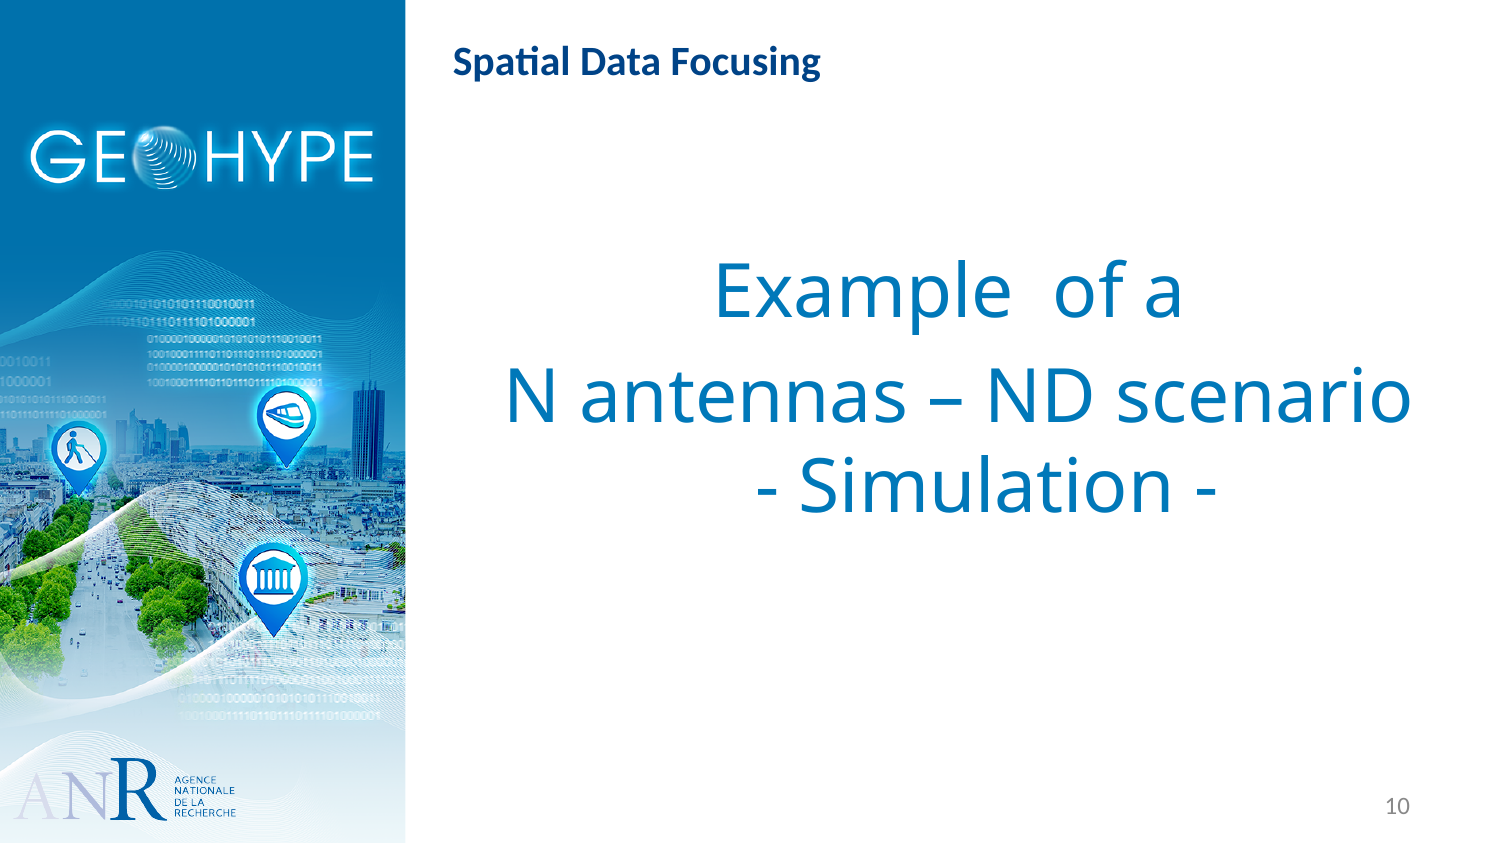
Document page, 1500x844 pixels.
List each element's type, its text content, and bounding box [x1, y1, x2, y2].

picture [252, 132, 290, 182]
picture [177, 300, 188, 309]
picture [233, 300, 243, 308]
picture [344, 132, 372, 182]
picture [0, 264, 406, 843]
picture [182, 317, 192, 333]
picture [135, 284, 148, 288]
picture [224, 300, 230, 308]
picture [207, 132, 243, 182]
picture [132, 288, 143, 292]
picture [302, 132, 334, 182]
picture [136, 280, 152, 284]
picture [210, 318, 223, 328]
slide_number 10 [1074, 782, 1425, 828]
picture [149, 300, 165, 309]
picture [132, 126, 188, 183]
list Example of a N antennas – ND scenario - Simulation - [437, 234, 1480, 723]
picture [296, 335, 316, 343]
picture [195, 318, 207, 326]
title Spatial Data Focusing [437, 13, 1480, 105]
picture [203, 300, 218, 309]
picture [278, 336, 293, 344]
picture [230, 316, 255, 326]
picture [31, 131, 85, 183]
picture [224, 319, 230, 326]
picture [313, 336, 322, 349]
picture [97, 131, 124, 182]
picture [264, 321, 276, 327]
